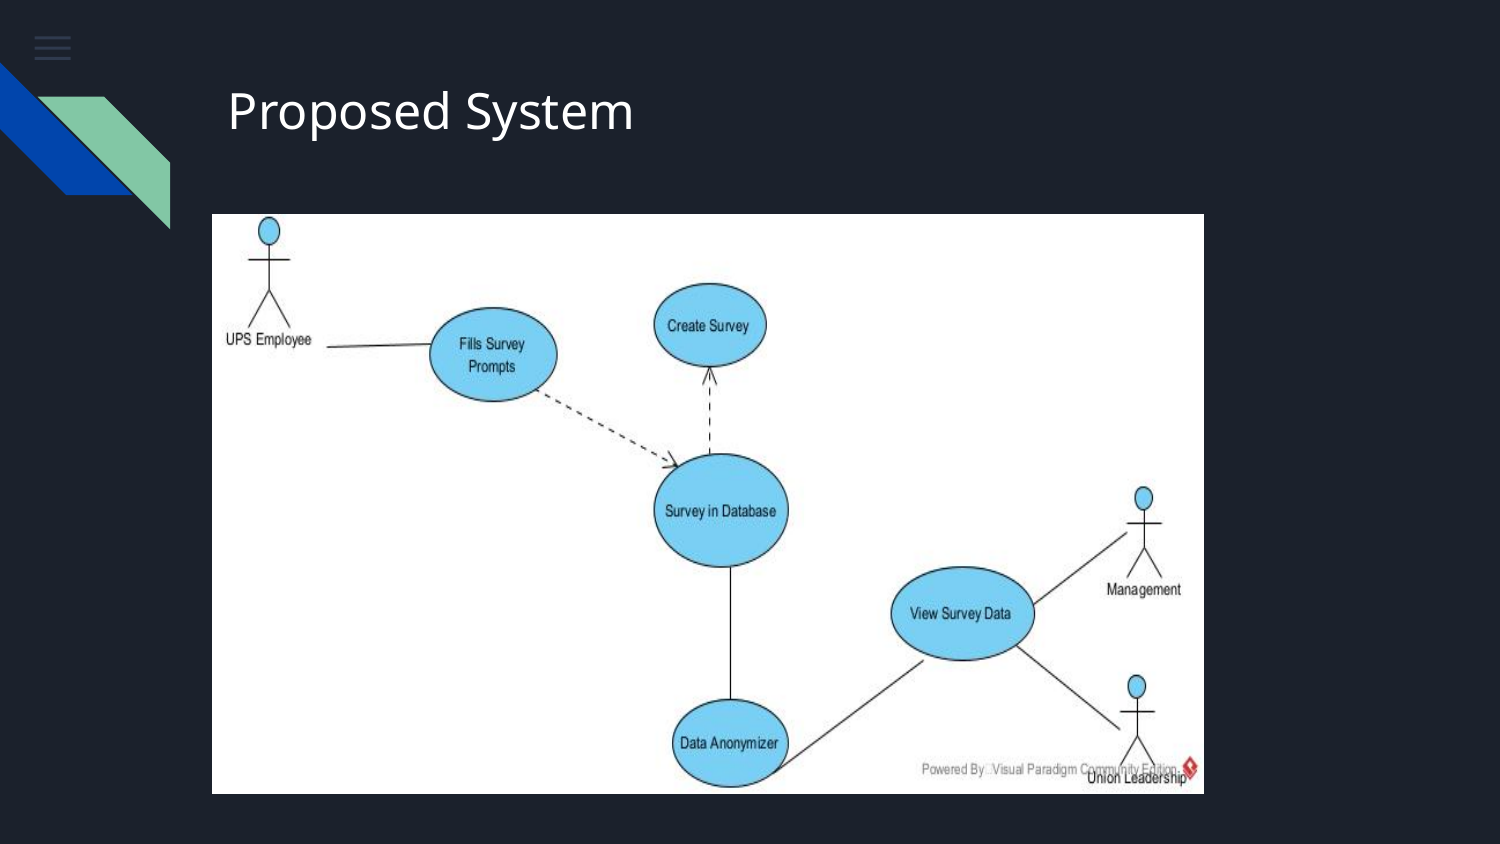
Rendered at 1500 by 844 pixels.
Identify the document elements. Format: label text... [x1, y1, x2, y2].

title Proposed System [212, 64, 1368, 215]
picture [212, 214, 1205, 794]
